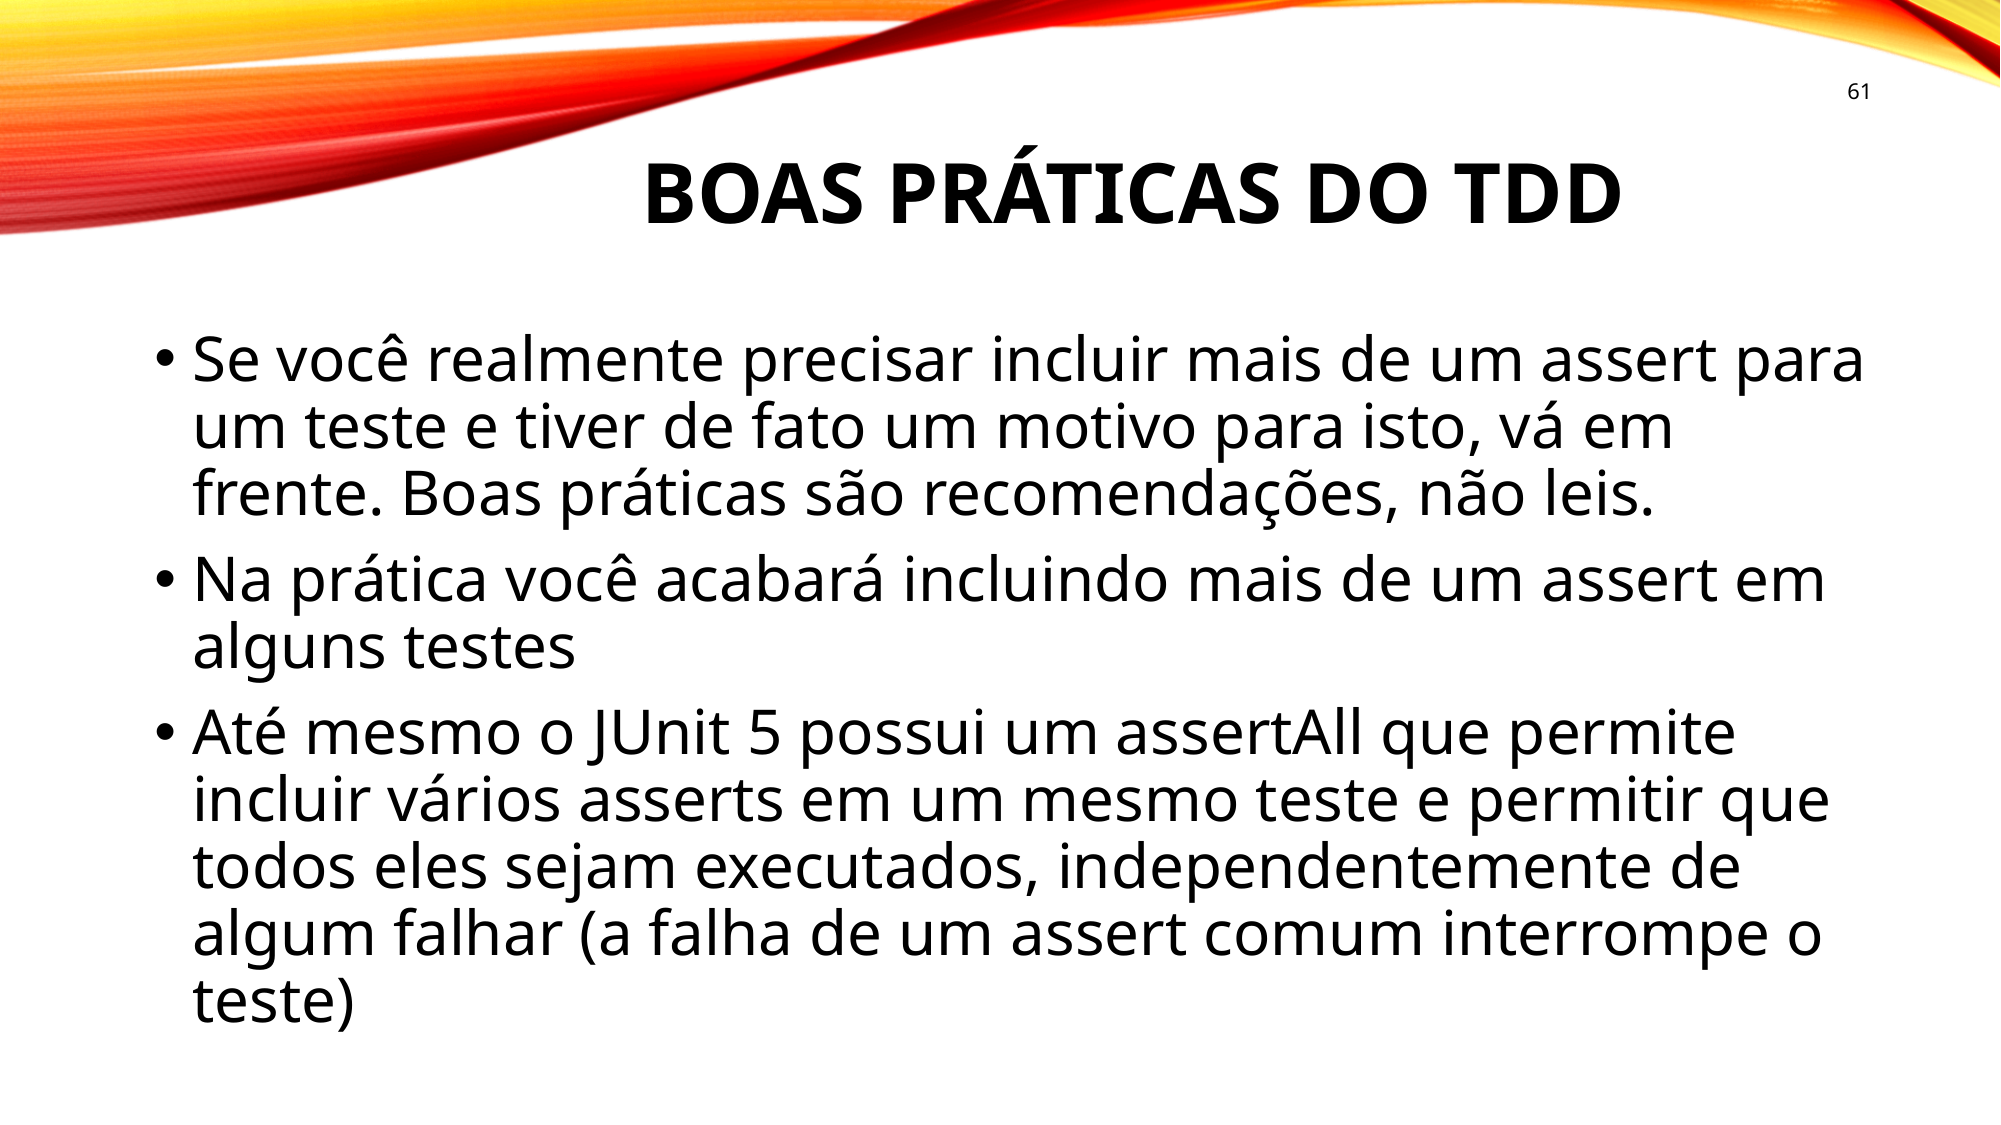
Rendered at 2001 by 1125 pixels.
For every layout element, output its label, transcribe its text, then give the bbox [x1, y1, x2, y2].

title Boas práticas do tdd [289, 72, 1977, 320]
picture [0, 0, 2000, 237]
slide_number 61 [1437, 62, 1888, 123]
list Se você realmente precisar incluir mais de um assert para um teste e tiver de fato um motivo para isto, vá em frente. Boas práticas são recomendações, não leis. Na prática você acabará incluindo mais de um assert em alguns testes Até mesmo o JUnit 5 possui um assertAll que permite incluir vários asserts em um mesmo teste e permitir que todos eles sejam executados, independentemente de algum falhar (a falha de um assert comum interrompe o teste) [139, 320, 1888, 1059]
